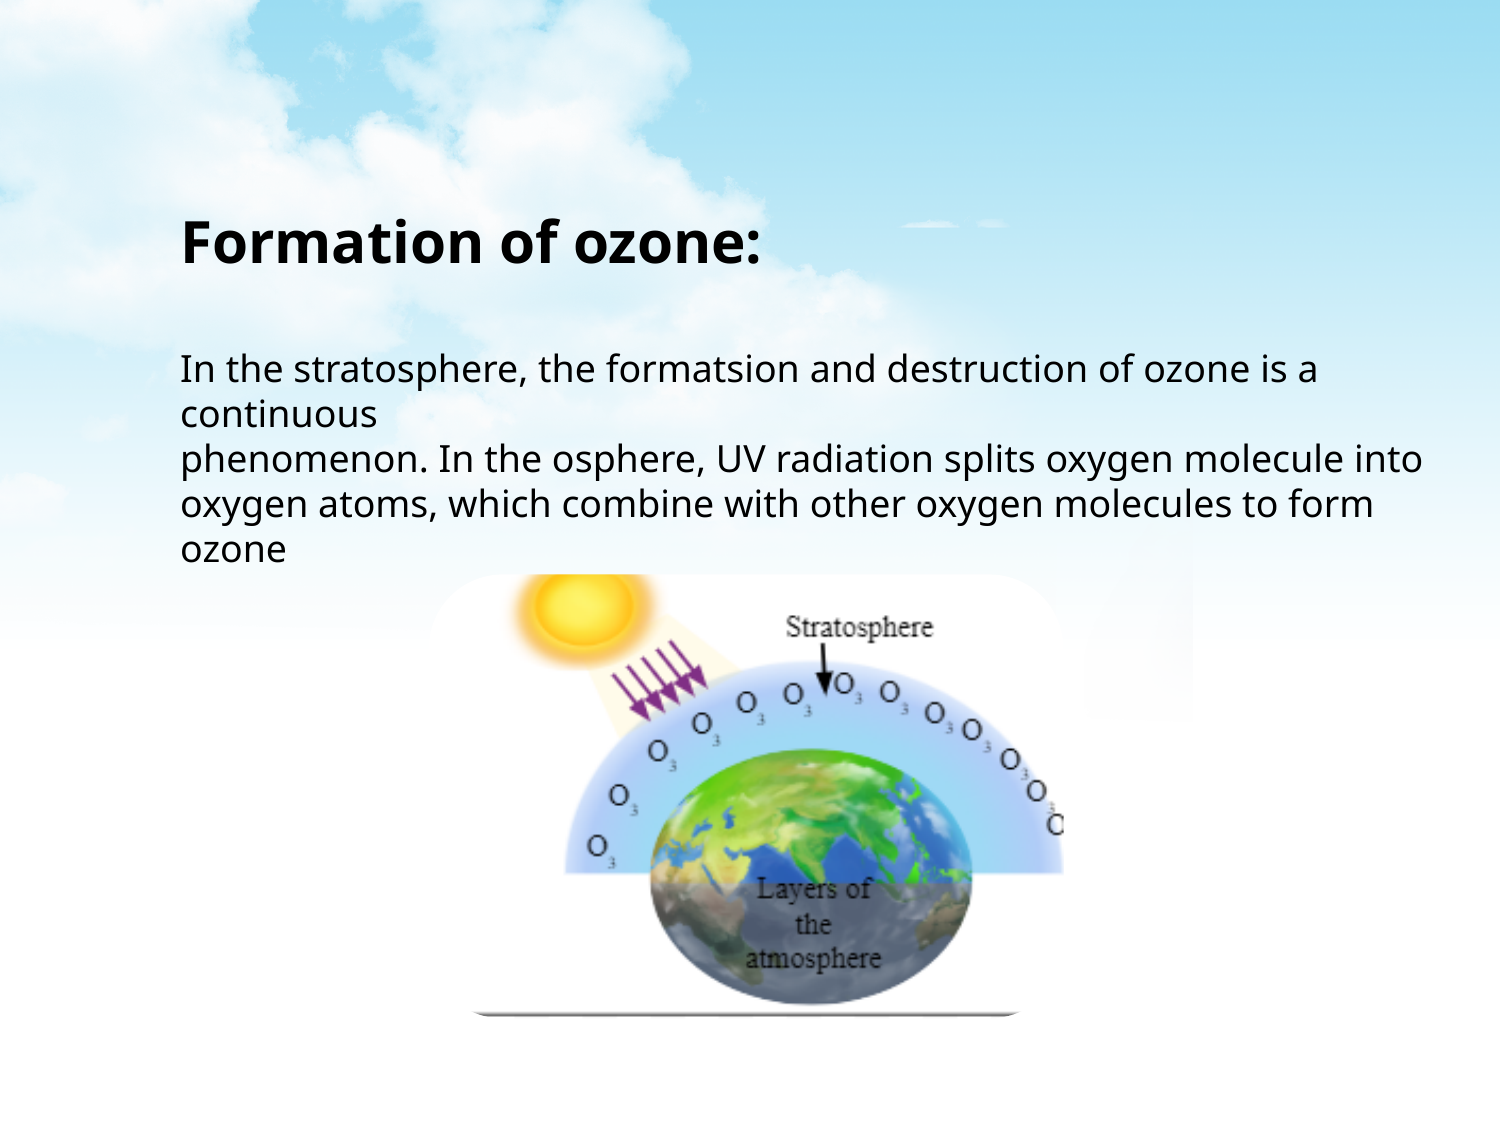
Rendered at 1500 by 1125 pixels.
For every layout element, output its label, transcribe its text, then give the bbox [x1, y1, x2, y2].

text_box Formation of ozone: In the stratosphere, the formatsion and destruction of ozone is a continuous phenomenon. In the osphere, UV radiation splits oxygen molecule into oxygen atoms, which combine with other oxygen molecules to form ozone [165, 128, 1500, 578]
picture [0, 0, 1500, 1125]
